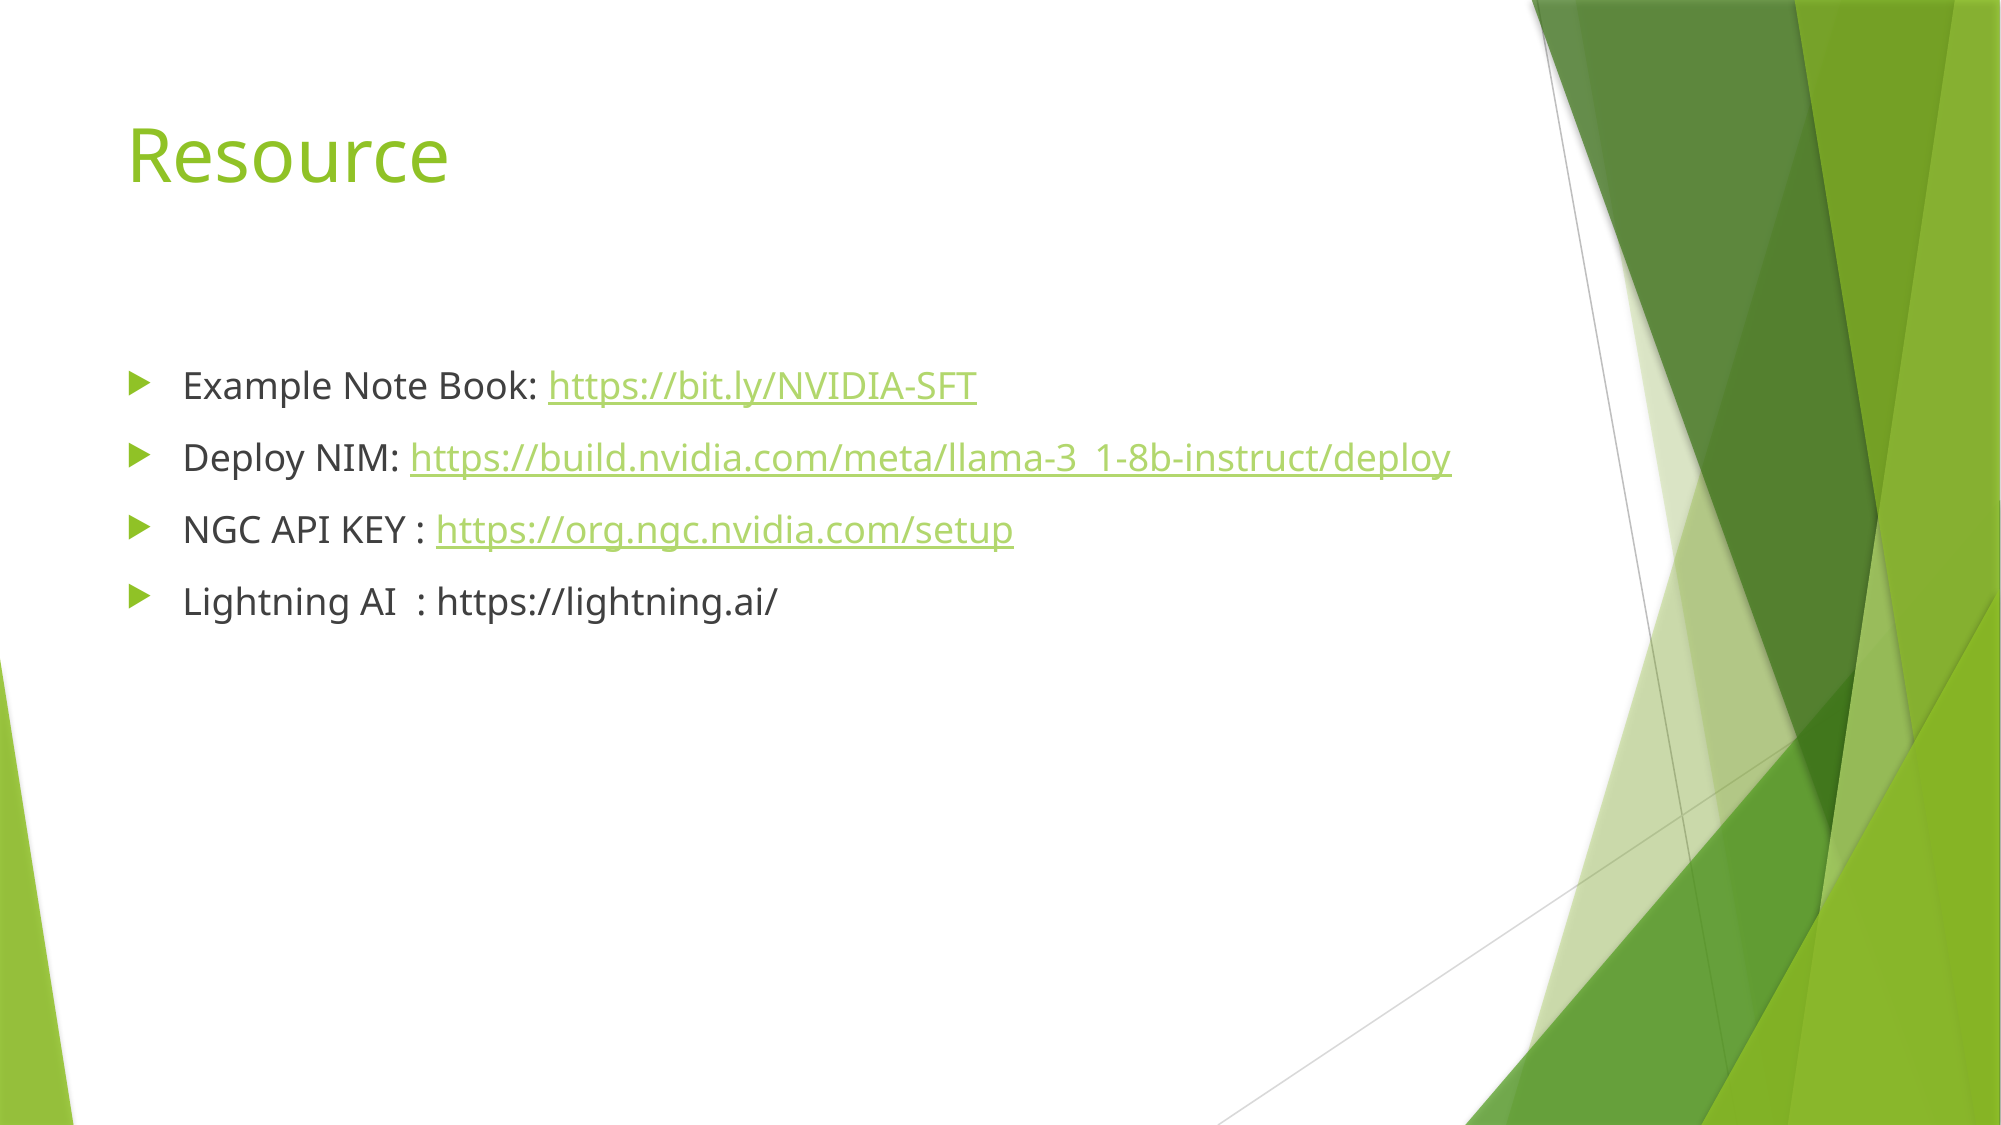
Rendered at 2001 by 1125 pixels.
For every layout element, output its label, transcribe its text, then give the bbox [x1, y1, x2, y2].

title Resource [111, 99, 1522, 317]
list Example Note Book: https://bit.ly/NVIDIA-SFT Deploy NIM: https://build.nvidia.com/meta/llama-3_1-8b-instruct/deploy NGC API KEY : https://org.ngc.nvidia.com/setup Lightning AI : https://lightning.ai/ [111, 354, 1522, 992]
